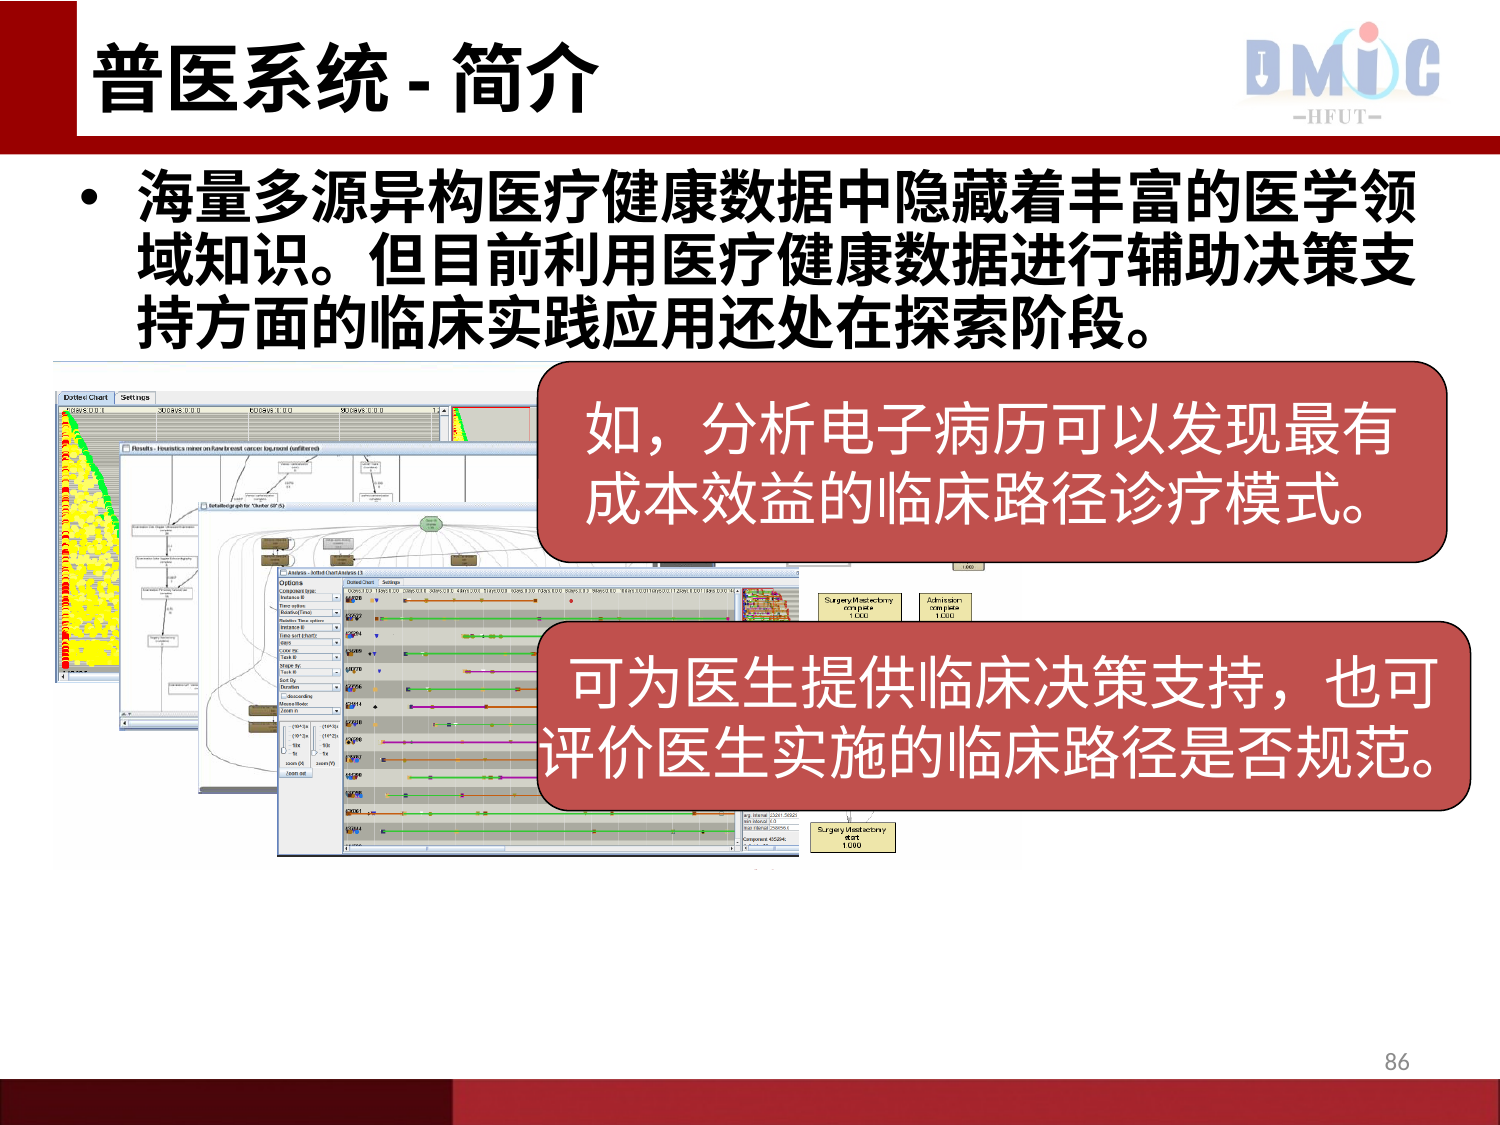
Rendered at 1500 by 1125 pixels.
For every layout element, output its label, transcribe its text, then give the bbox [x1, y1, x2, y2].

text_box 如，分析电子病历可以发现最有 成本效益的临床路径诊疗模式。 [1022, 361, 1447, 563]
picture [52, 361, 1022, 870]
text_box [1210, 21, 1472, 132]
list 海量多源异构医疗健康数据中隐藏着丰富的医学领域知识。但目前利用医疗健康数据进行辅助决策支持方面的临床实践应用还处在探索阶段。 [64, 160, 1448, 374]
picture [0, 1079, 1500, 1125]
title 普医系统-简介 [74, 20, 1426, 130]
slide_number 86 [1074, 1030, 1425, 1091]
text_box 可为医生提供临床决策支持，也可 评价医生实施的临床路径是否规范。 [1026, 621, 1471, 811]
